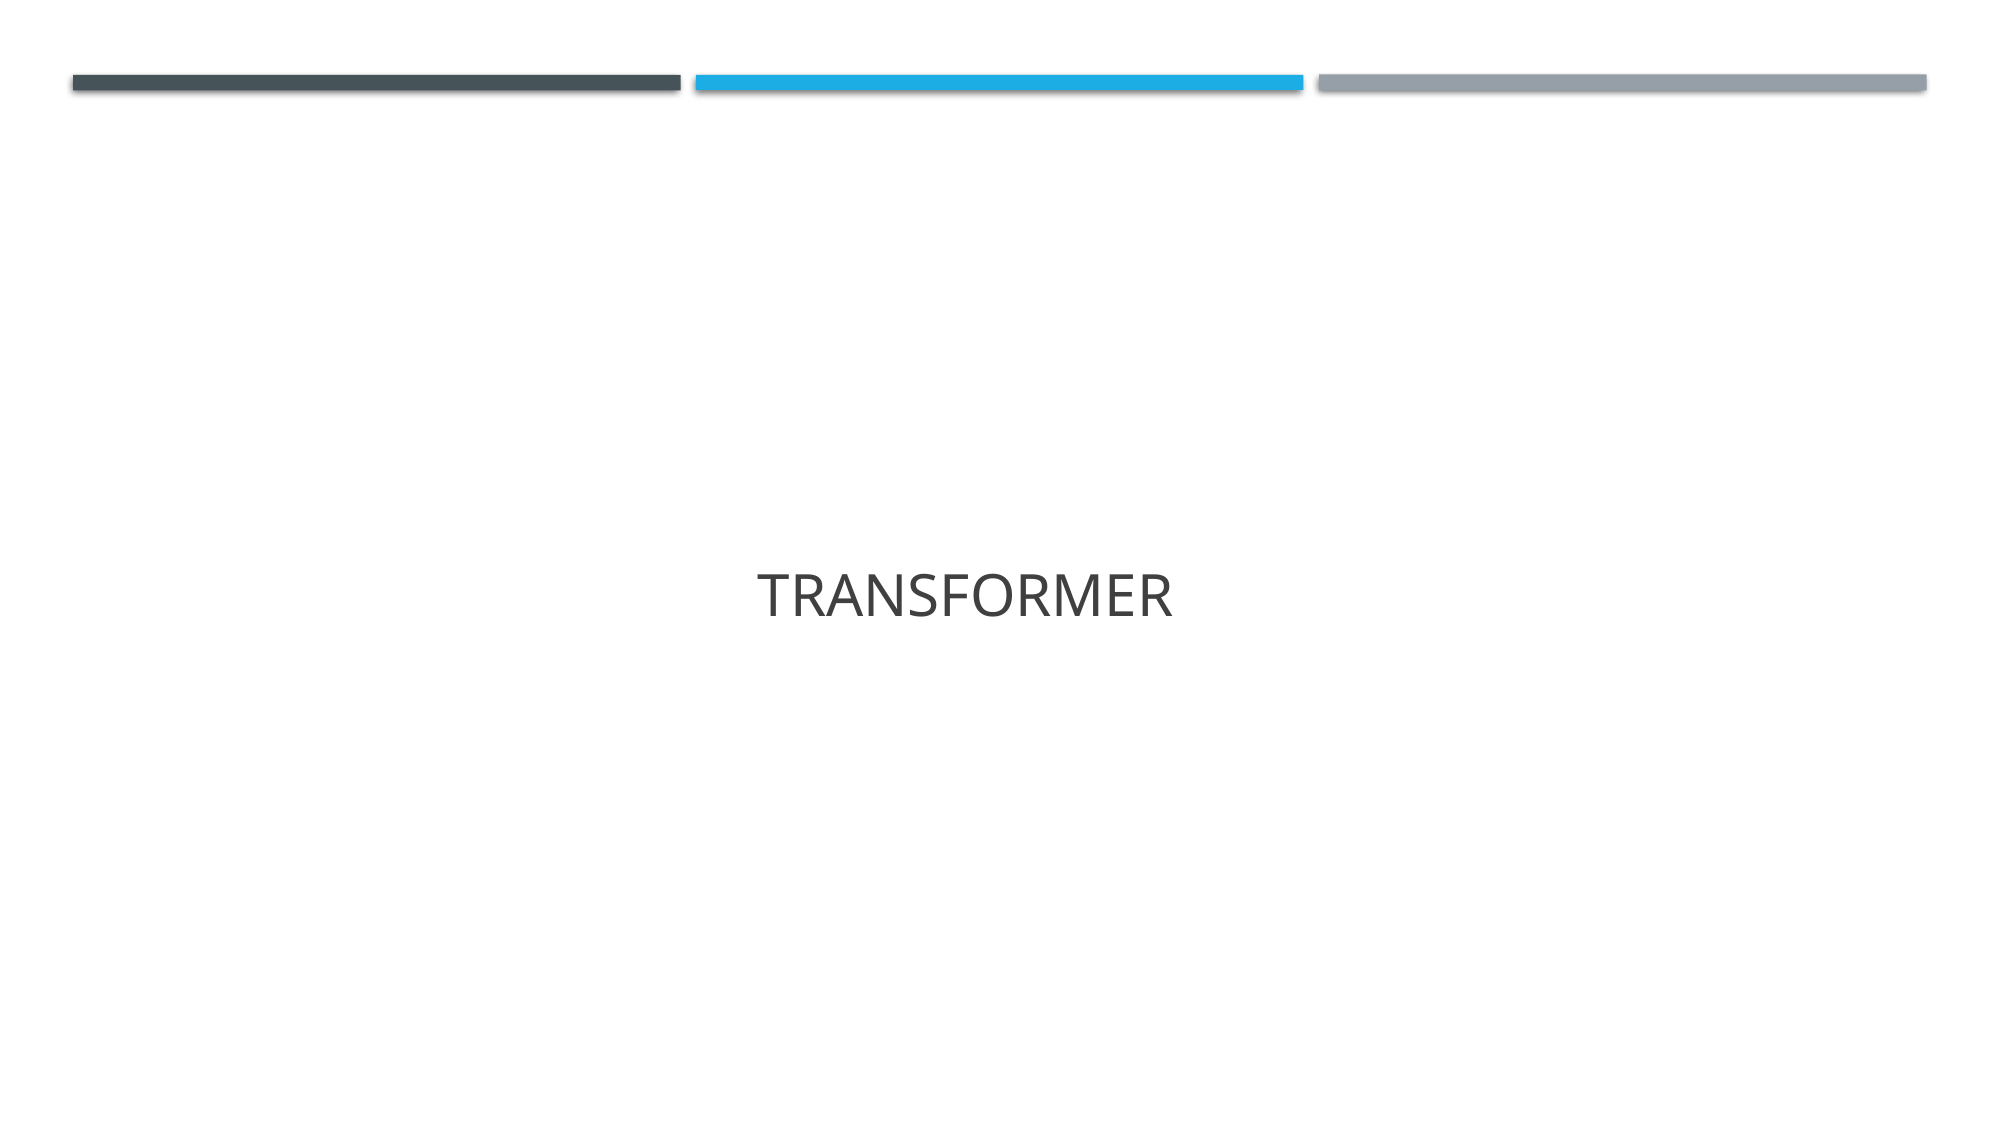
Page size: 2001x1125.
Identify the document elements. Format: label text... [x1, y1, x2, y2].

title Transformer [742, 440, 2000, 636]
